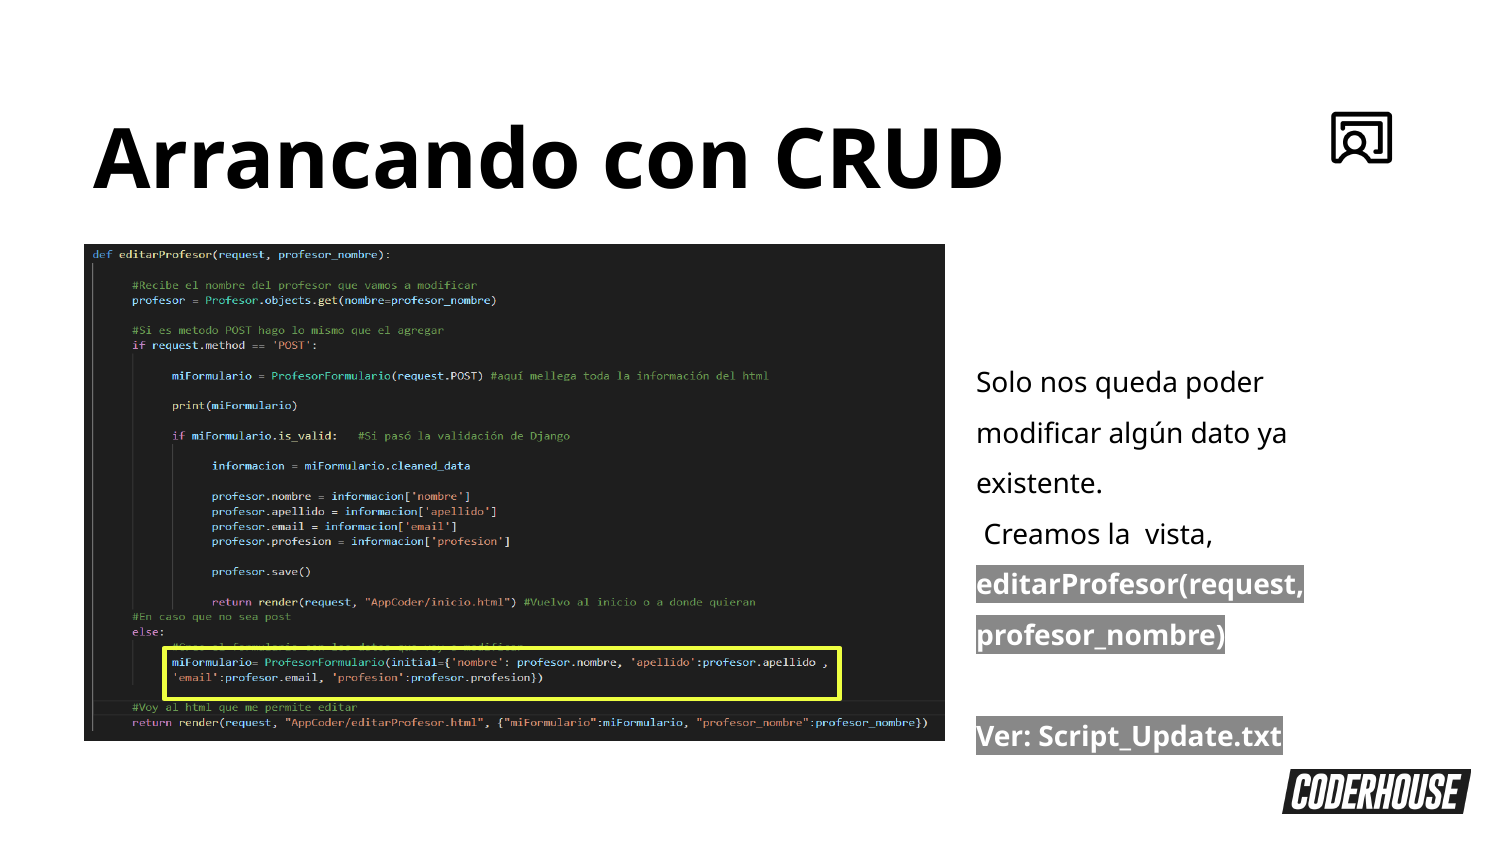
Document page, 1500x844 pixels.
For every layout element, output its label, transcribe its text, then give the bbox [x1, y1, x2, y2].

text_box Arrancando con CRUD [78, 101, 1414, 222]
picture [83, 244, 945, 741]
text_box Solo nos queda poder modificar algún dato ya existente. Creamos la vista, editarProfesor(request, profesor_nombre) Ver: Script_Update.txt [961, 332, 1389, 767]
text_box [1300, 76, 1423, 199]
picture [1281, 769, 1471, 814]
